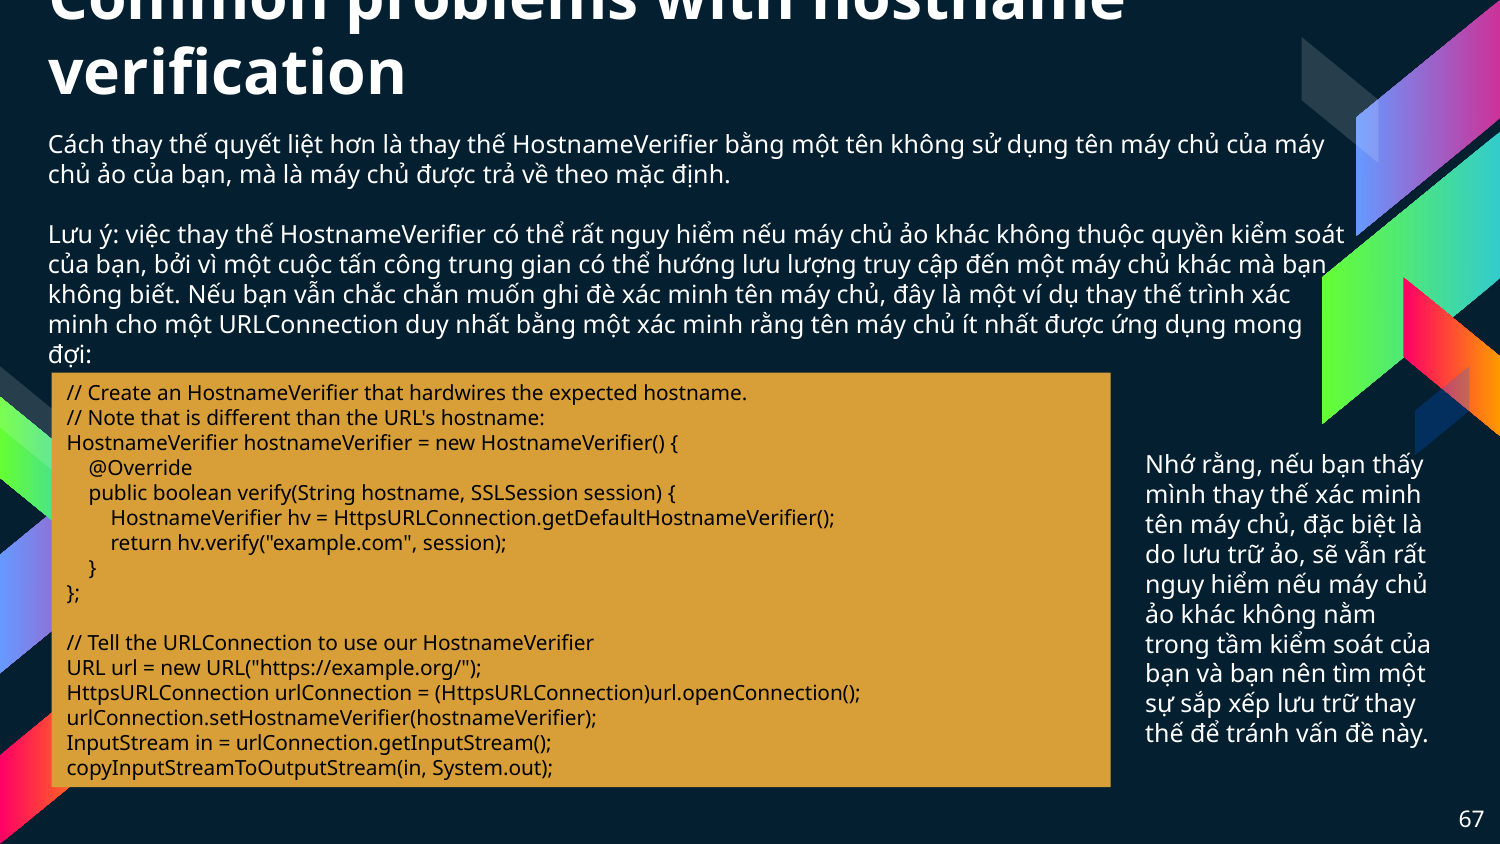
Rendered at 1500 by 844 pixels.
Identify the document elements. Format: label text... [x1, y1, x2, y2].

text_box Common problems with hostname verification [33, 17, 1500, 122]
text_box Cách thay thế quyết liệt hơn là thay thế HostnameVerifier bằng một tên không sử dụng tên máy chủ của máy chủ ảo của bạn, mà là máy chủ được trả về theo mặc định. Lưu ý: việc thay thế HostnameVerifier có thể rất nguy hiểm nếu máy chủ ảo khác không thuộc quyền kiểm soát của bạn, bởi vì một cuộc tấn công trung gian có thể hướng lưu lượng truy cập đến một máy chủ khác mà bạn không biết. Nếu bạn vẫn chắc chắn muốn ghi đè xác minh tên máy chủ, đây là một ví dụ thay thế trình xác minh cho một URLConnection duy nhất bằng một xác minh rằng tên máy chủ ít nhất được ứng dụng mong đợi: [33, 121, 1363, 376]
slide_number 67 [1403, 789, 1500, 844]
text_box Nhớ rằng, nếu bạn thấy mình thay thế xác minh tên máy chủ, đặc biệt là do lưu trữ ảo, sẽ vẫn rất nguy hiểm nếu máy chủ ảo khác không nằm trong tầm kiểm soát của bạn và bạn nên tìm một sự sắp xếp lưu trữ thay thế để tránh vấn đề này. [1130, 441, 1452, 756]
text_box // Create an HostnameVerifier that hardwires the expected hostname. // Note that is different than the URL's hostname: HostnameVerifier hostnameVerifier = new HostnameVerifier() { @Override public boolean verify(String hostname, SSLSession session) { HostnameVerifier hv = HttpsURLConnection.getDefaultHostnameVerifier(); return hv.verify("example.com", session); } }; // Tell the URLConnection to use our HostnameVerifier URL url = new URL("https://example.org/"); HttpsURLConnection urlConnection = (HttpsURLConnection)url.openConnection(); urlConnection.setHostnameVerifier(hostnameVerifier); InputStream in = urlConnection.getInputStream(); copyInputStreamToOutputStream(in, System.out); [51, 372, 1111, 788]
